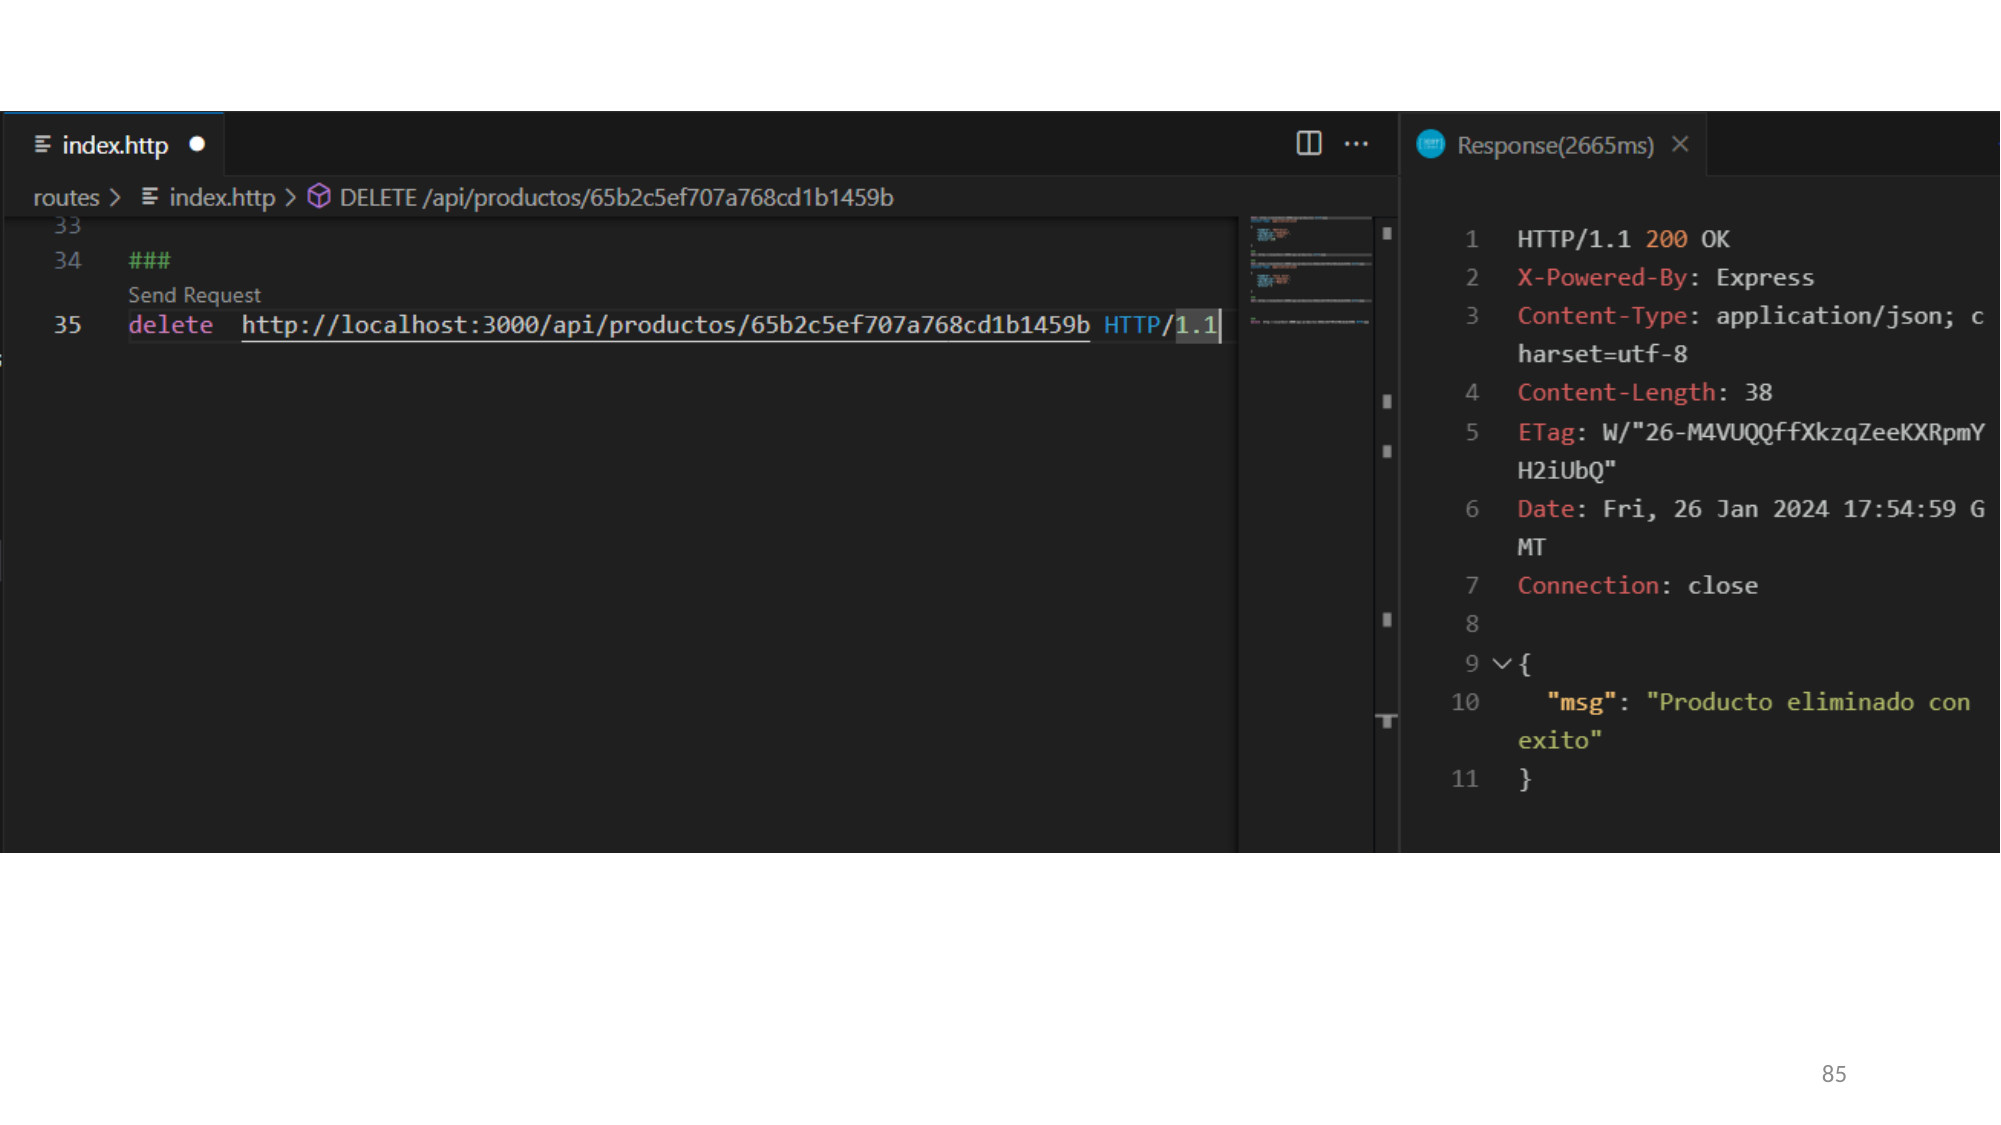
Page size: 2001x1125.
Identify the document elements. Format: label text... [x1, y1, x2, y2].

picture [0, 111, 2000, 853]
slide_number 85 [1412, 1042, 1863, 1103]
